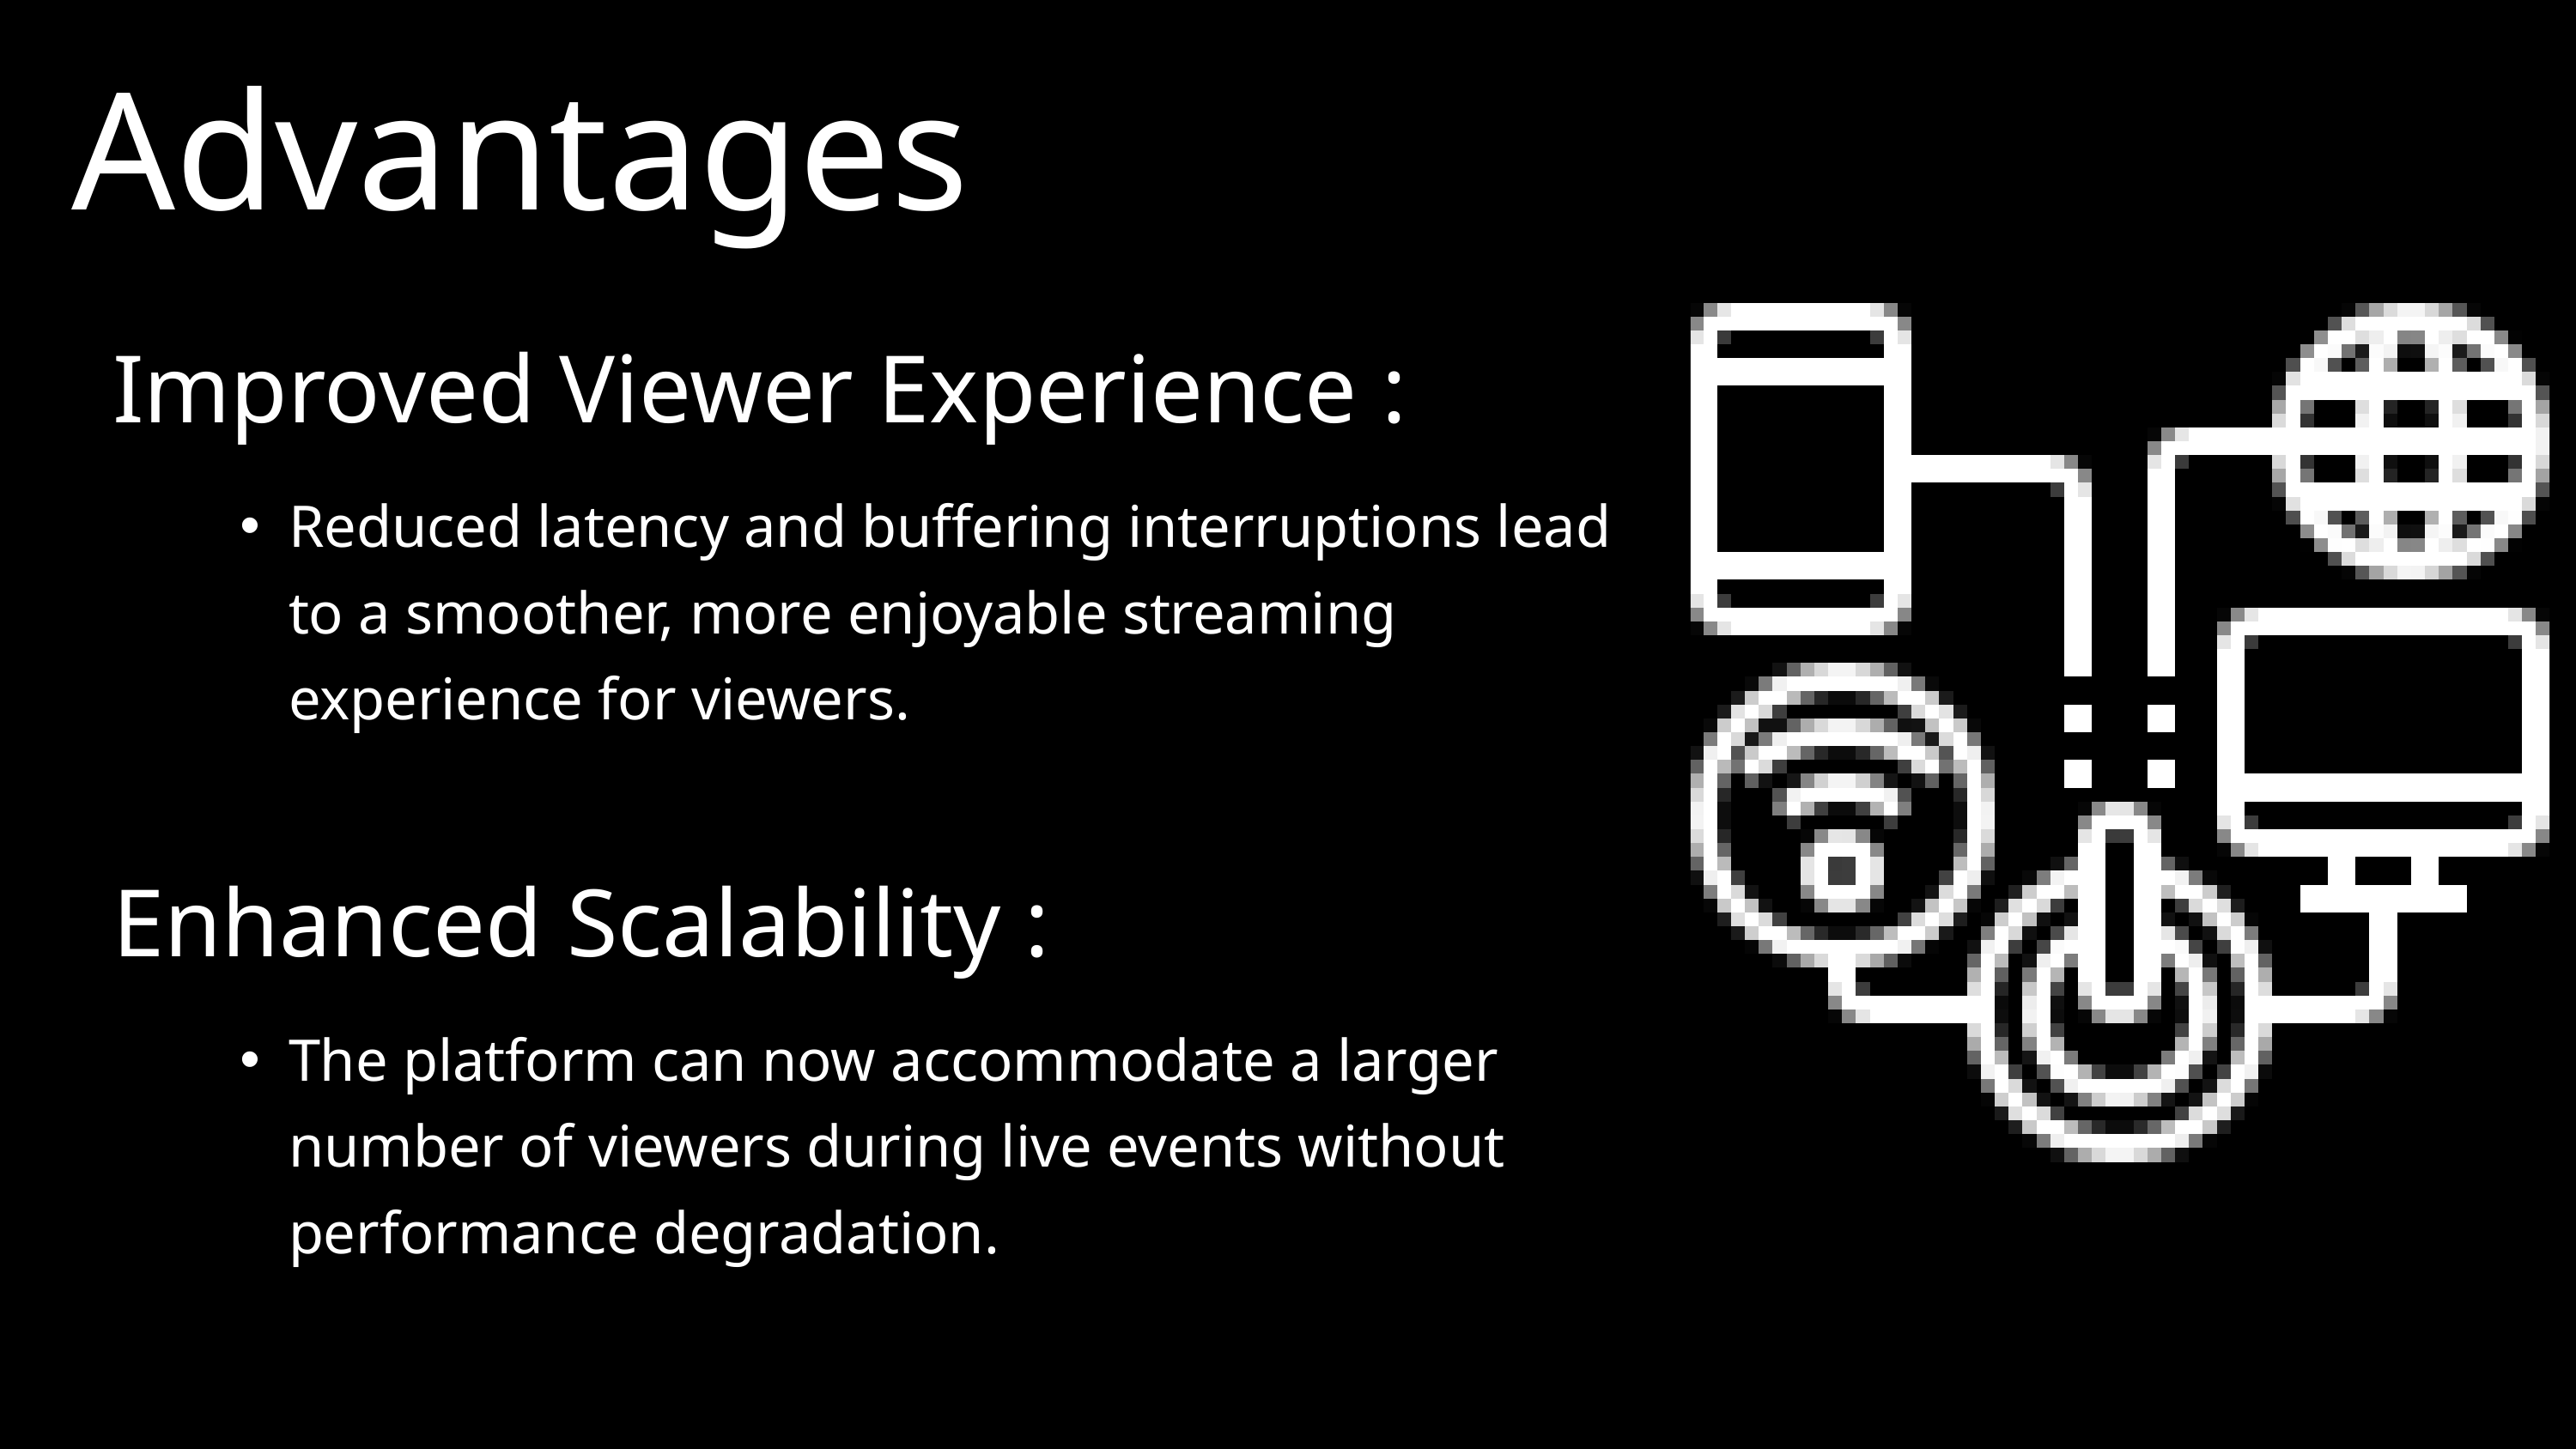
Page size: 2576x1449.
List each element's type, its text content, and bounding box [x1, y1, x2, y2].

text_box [112, 863, 2464, 1258]
text_box [1690, 303, 2550, 1162]
text_box Advantages [71, 46, 1559, 243]
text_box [112, 330, 2464, 724]
